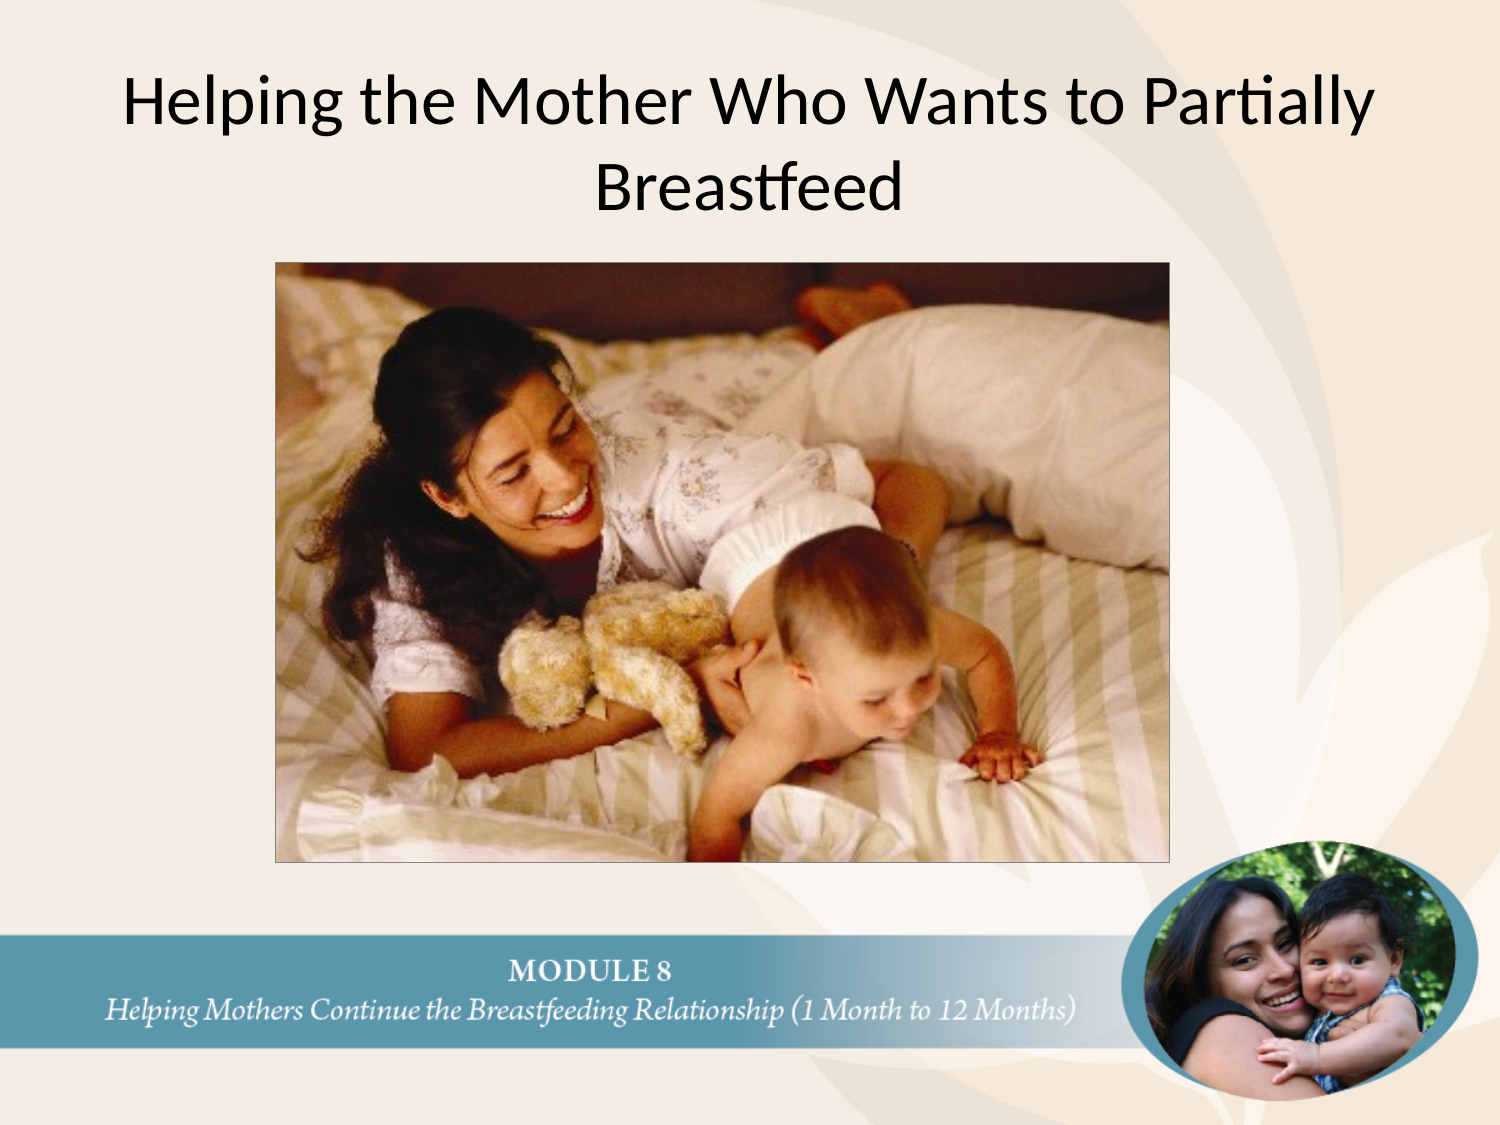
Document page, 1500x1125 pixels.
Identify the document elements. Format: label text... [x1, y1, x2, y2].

title Helping the Mother Who Wants to Partially Breastfeed [75, 45, 1425, 233]
picture [0, 0, 1500, 1125]
